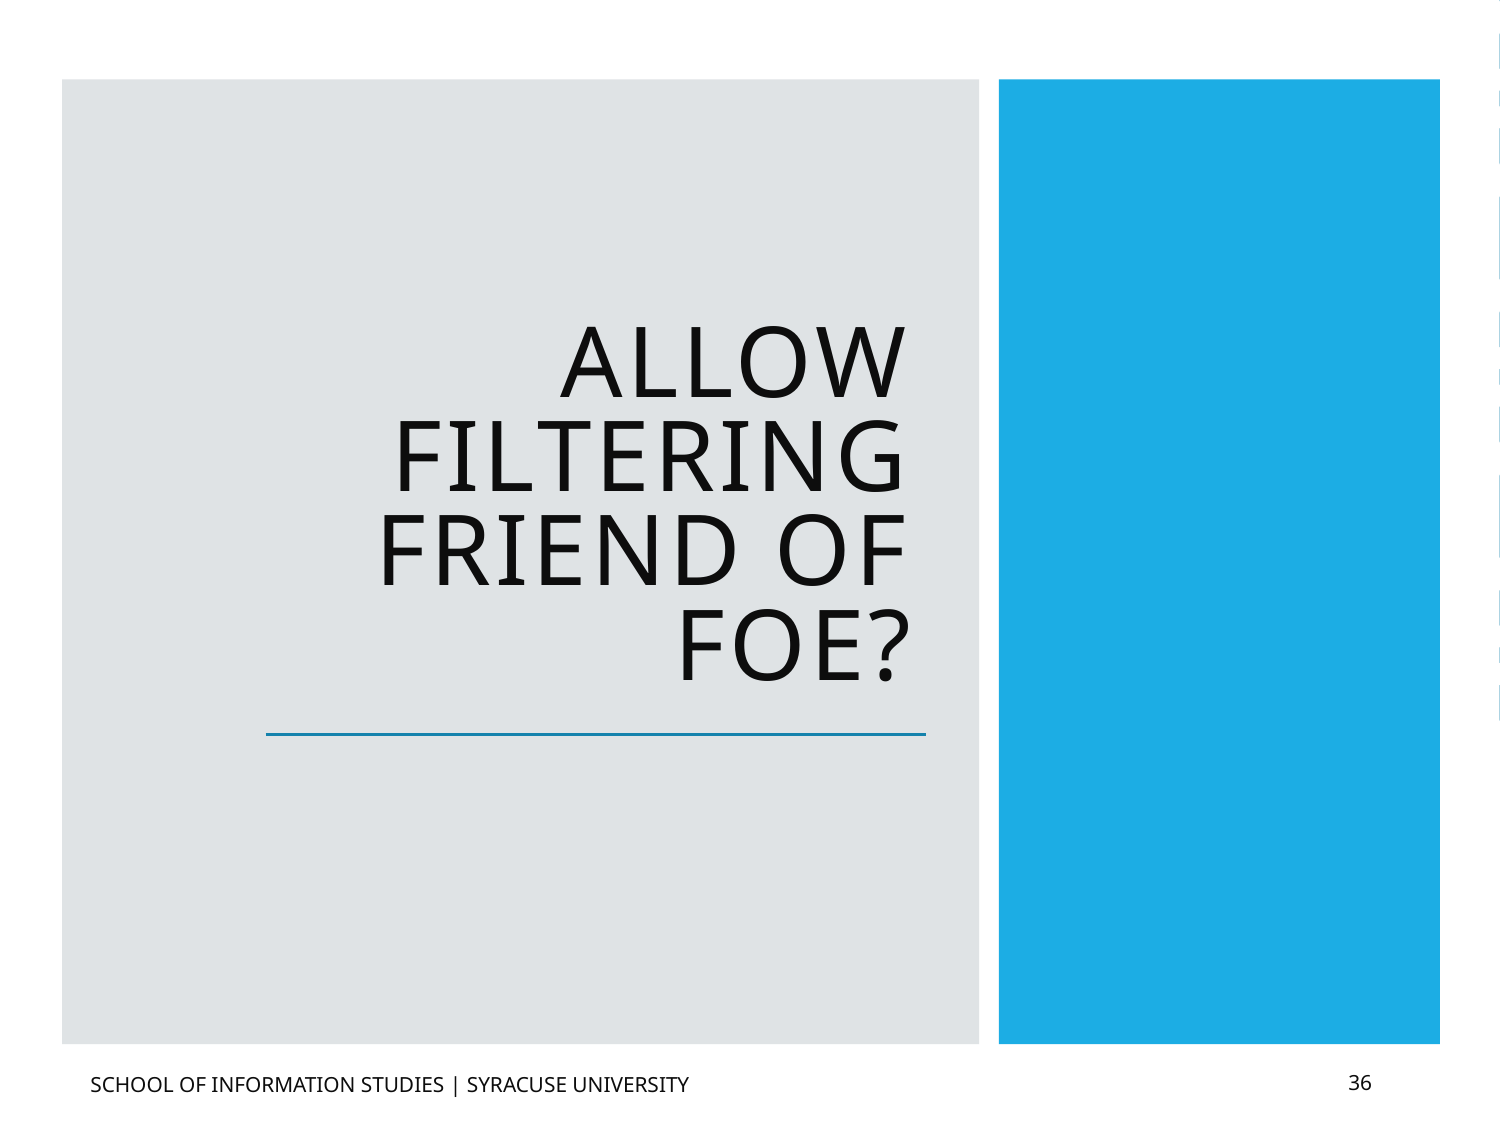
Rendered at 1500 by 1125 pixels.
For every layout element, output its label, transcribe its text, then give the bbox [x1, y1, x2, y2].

footer School of Information Studies | Syracuse University [75, 1061, 737, 1107]
text_box [0, 0, 1500, 1125]
title Allow Filtering Friend of Foe? [121, 160, 927, 707]
text_box [998, 78, 1441, 1045]
text_box [61, 78, 980, 1045]
slide_number 36 [1333, 1061, 1454, 1107]
